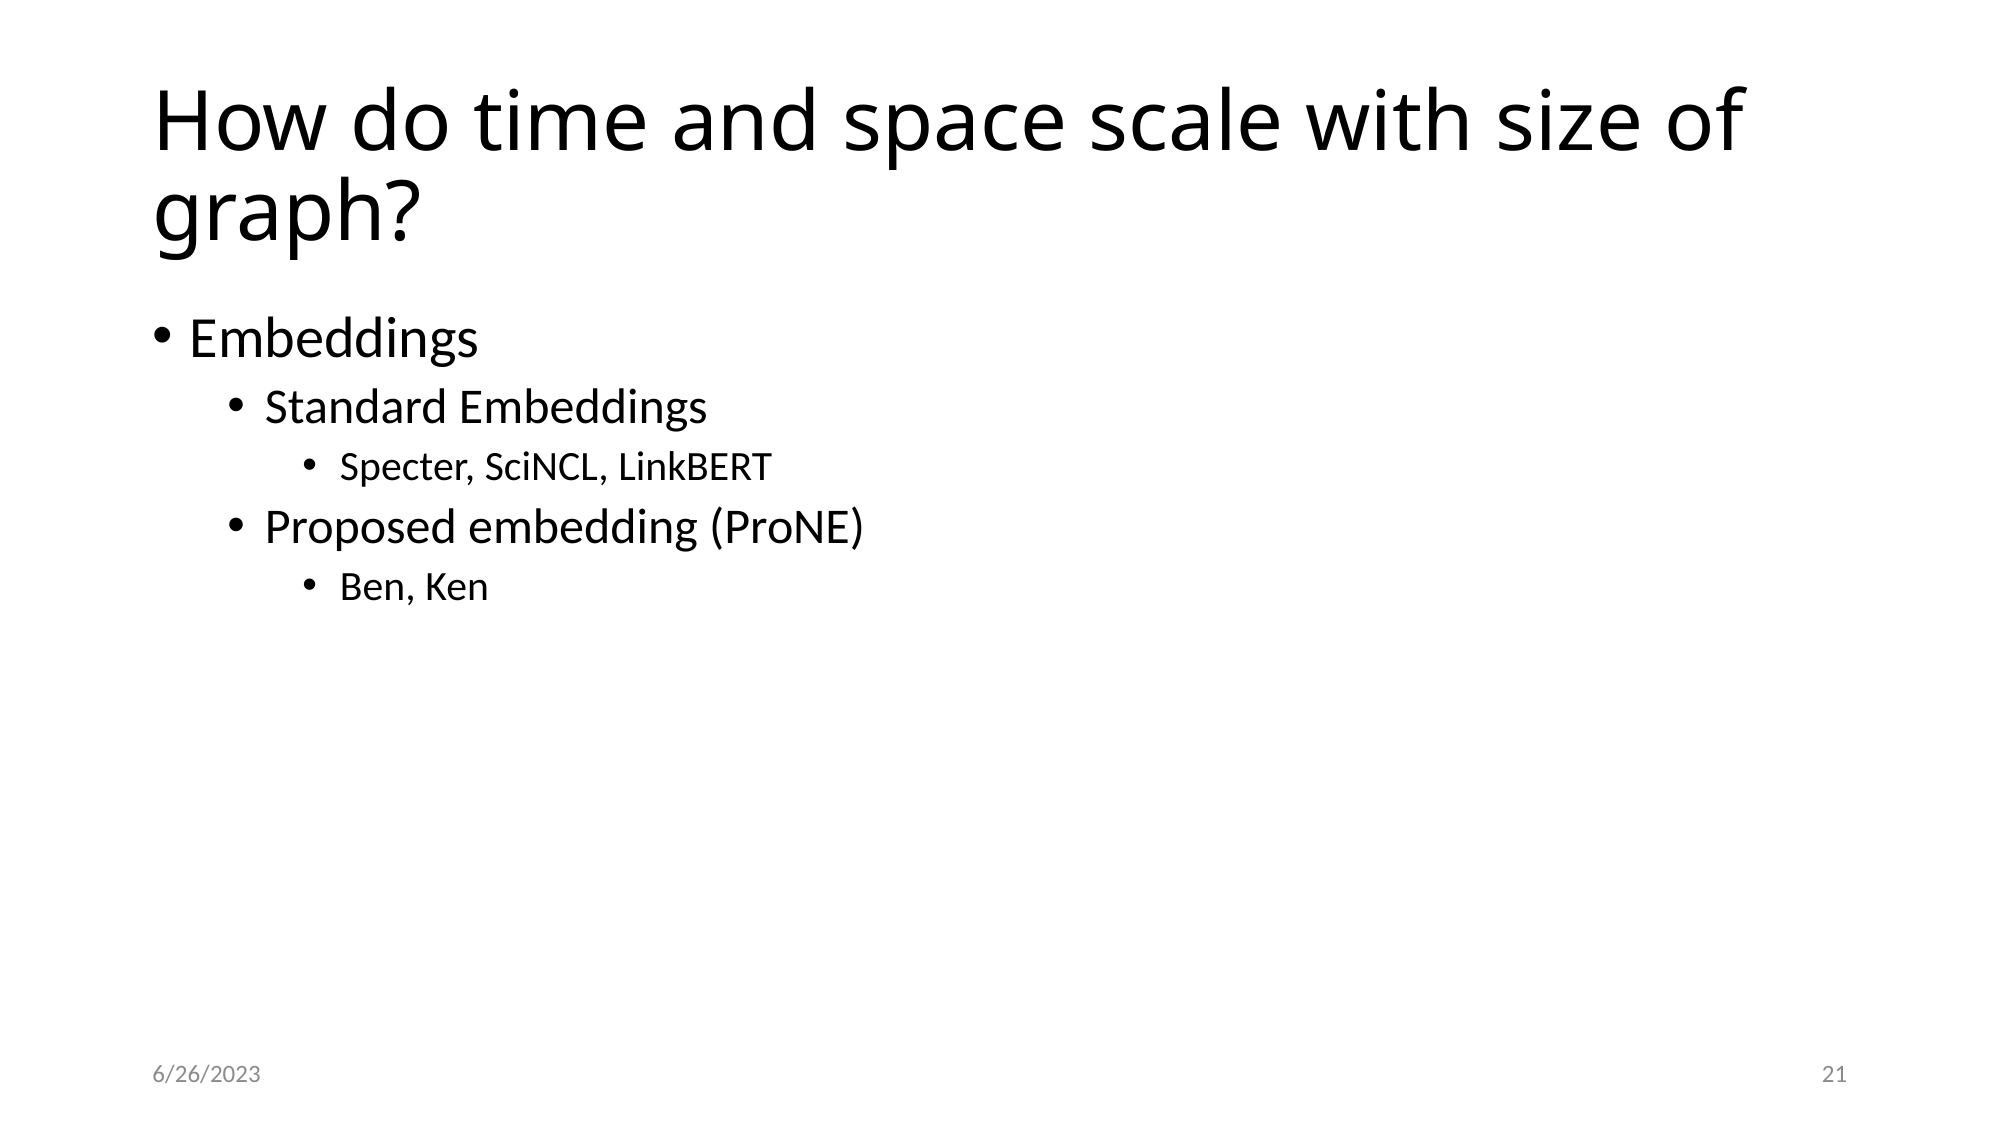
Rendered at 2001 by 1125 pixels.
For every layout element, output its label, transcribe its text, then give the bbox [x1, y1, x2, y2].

list Embeddings Standard Embeddings Specter, SciNCL, LinkBERT Proposed embedding (ProNE) Ben, Ken [137, 299, 1863, 1014]
slide_number 21 [1412, 1042, 1863, 1103]
title How do time and space scale with size of graph? [137, 59, 1863, 278]
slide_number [137, 1042, 588, 1103]
